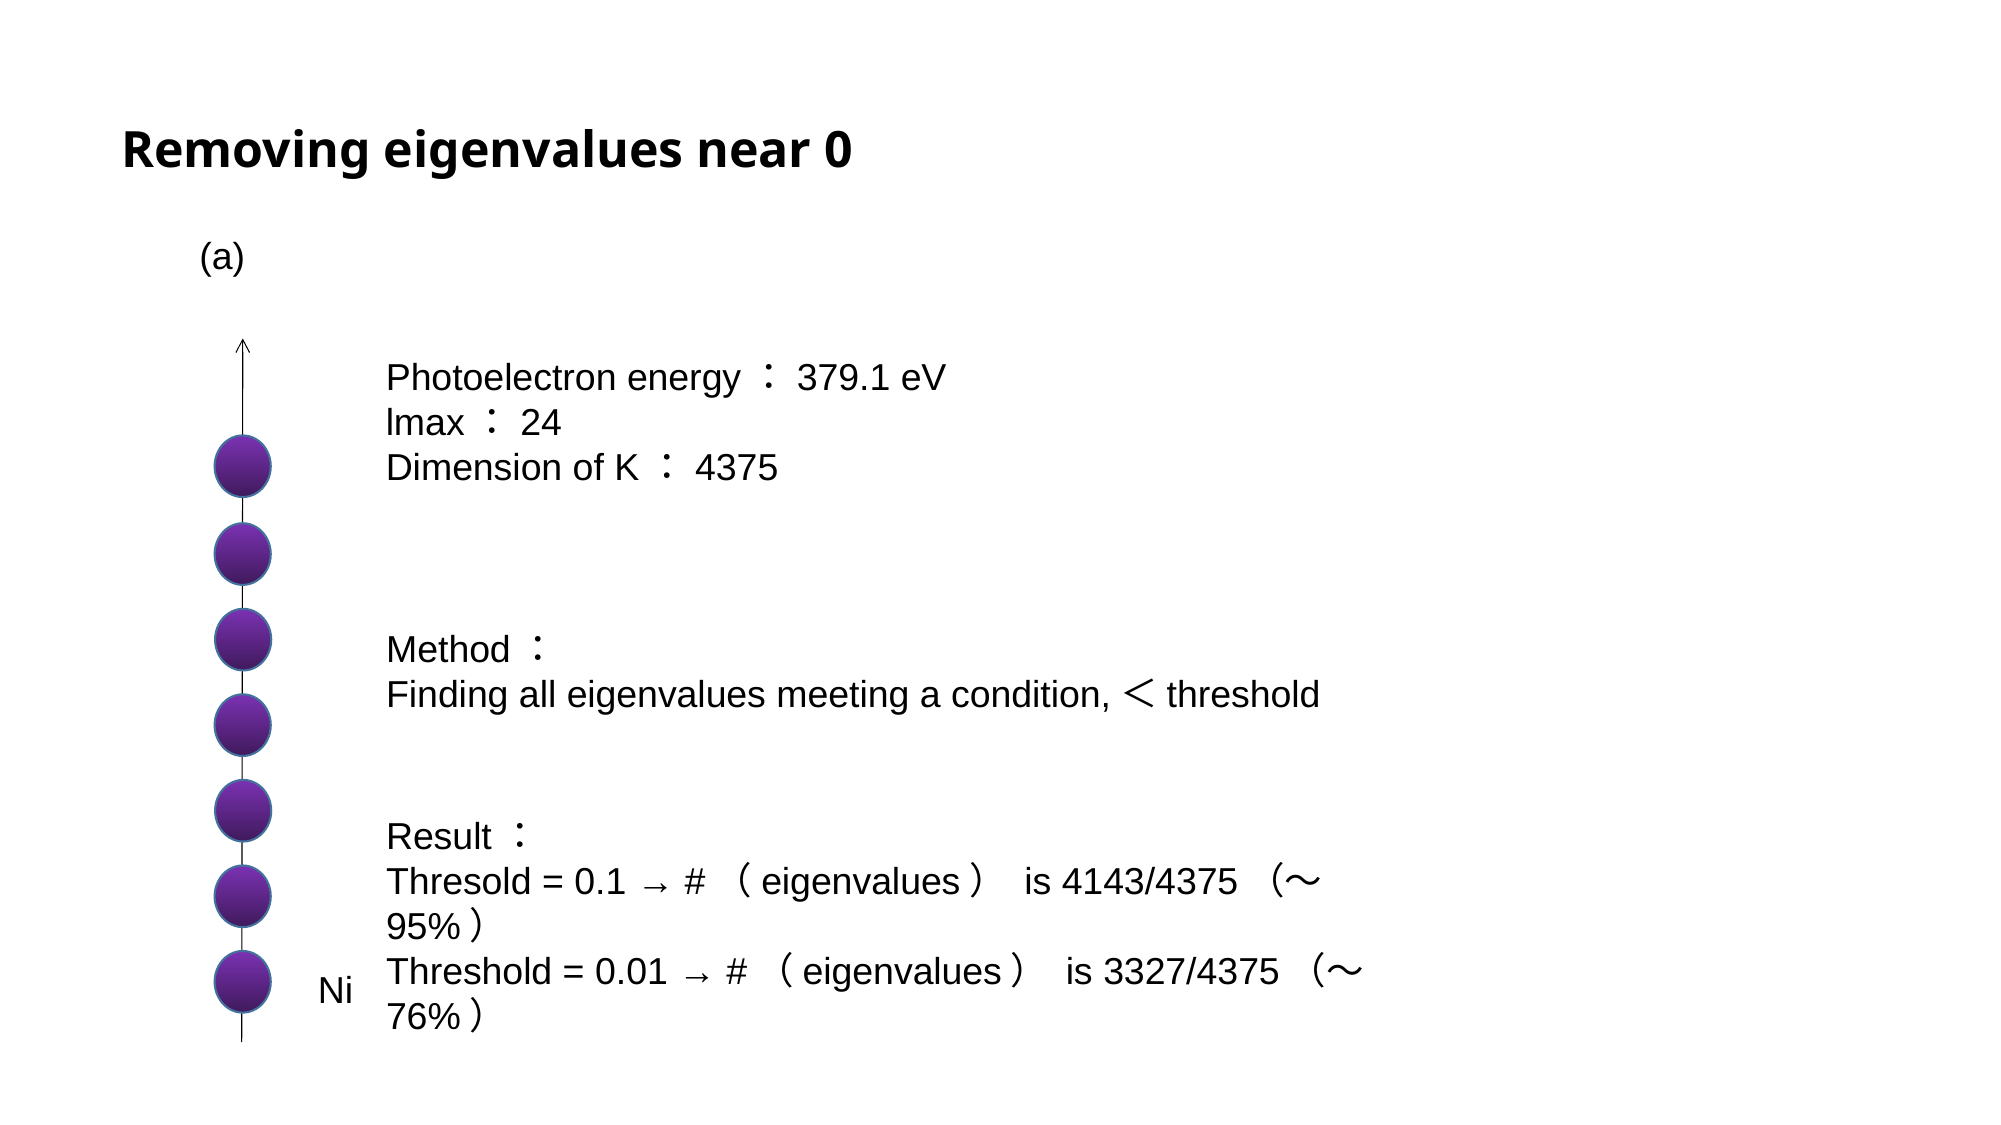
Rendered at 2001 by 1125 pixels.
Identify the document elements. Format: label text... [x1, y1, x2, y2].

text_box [184, 224, 372, 1042]
title Removing eigenvalues near 0 [106, 42, 1832, 260]
text_box Photoelectron energy：379.1 eV lmax：24 Dimension of K：4375 [372, 345, 999, 496]
text_box Result： Thresold = 0.1 → #（eigenvalues） is 4143/4375（～95%） Threshold = 0.01 → #（eigenvalues） is 3327/4375（～76%） [371, 804, 1396, 1045]
